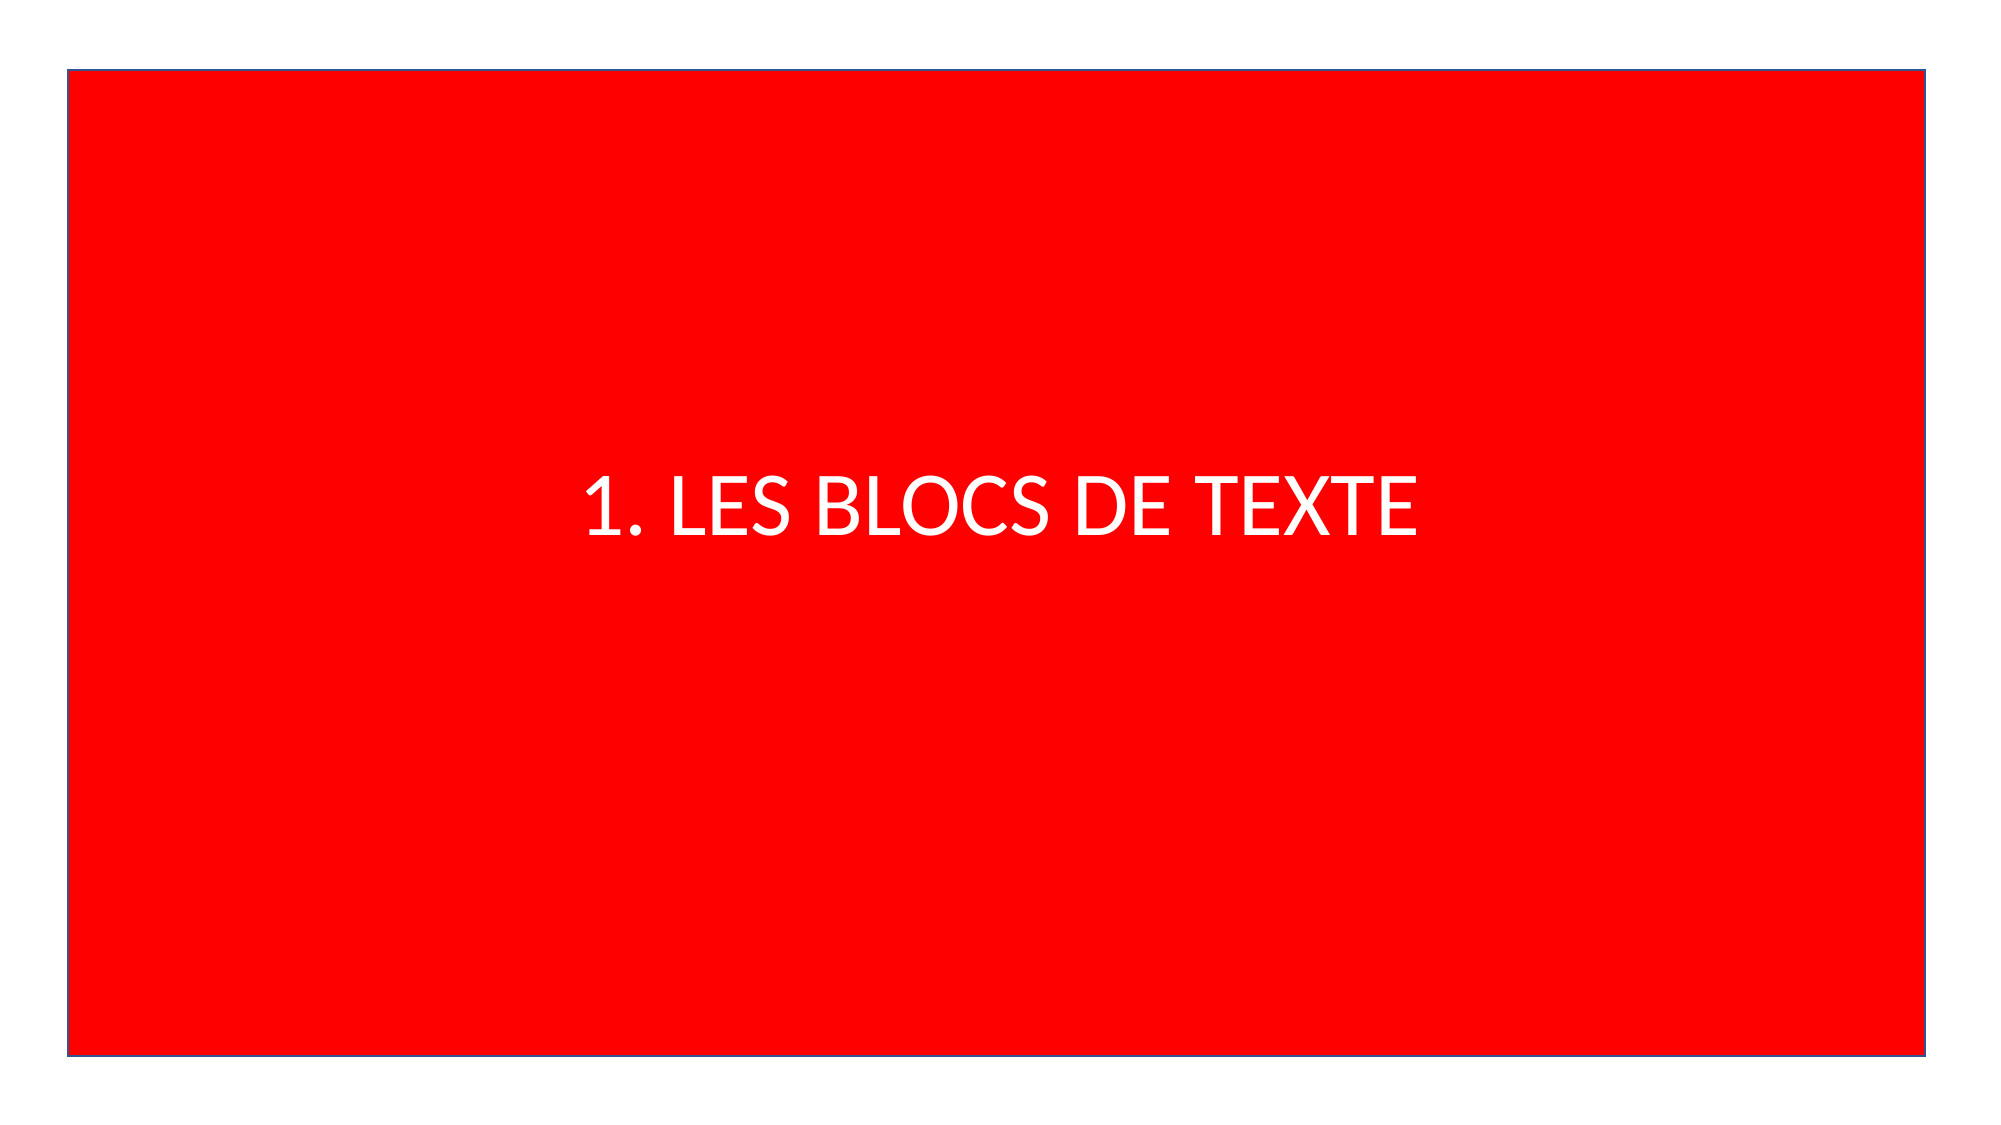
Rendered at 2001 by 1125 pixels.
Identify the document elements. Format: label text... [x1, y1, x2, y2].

text_box 1. LES BLOCS DE TEXTE [316, 436, 1684, 561]
text_box [67, 69, 1926, 1057]
